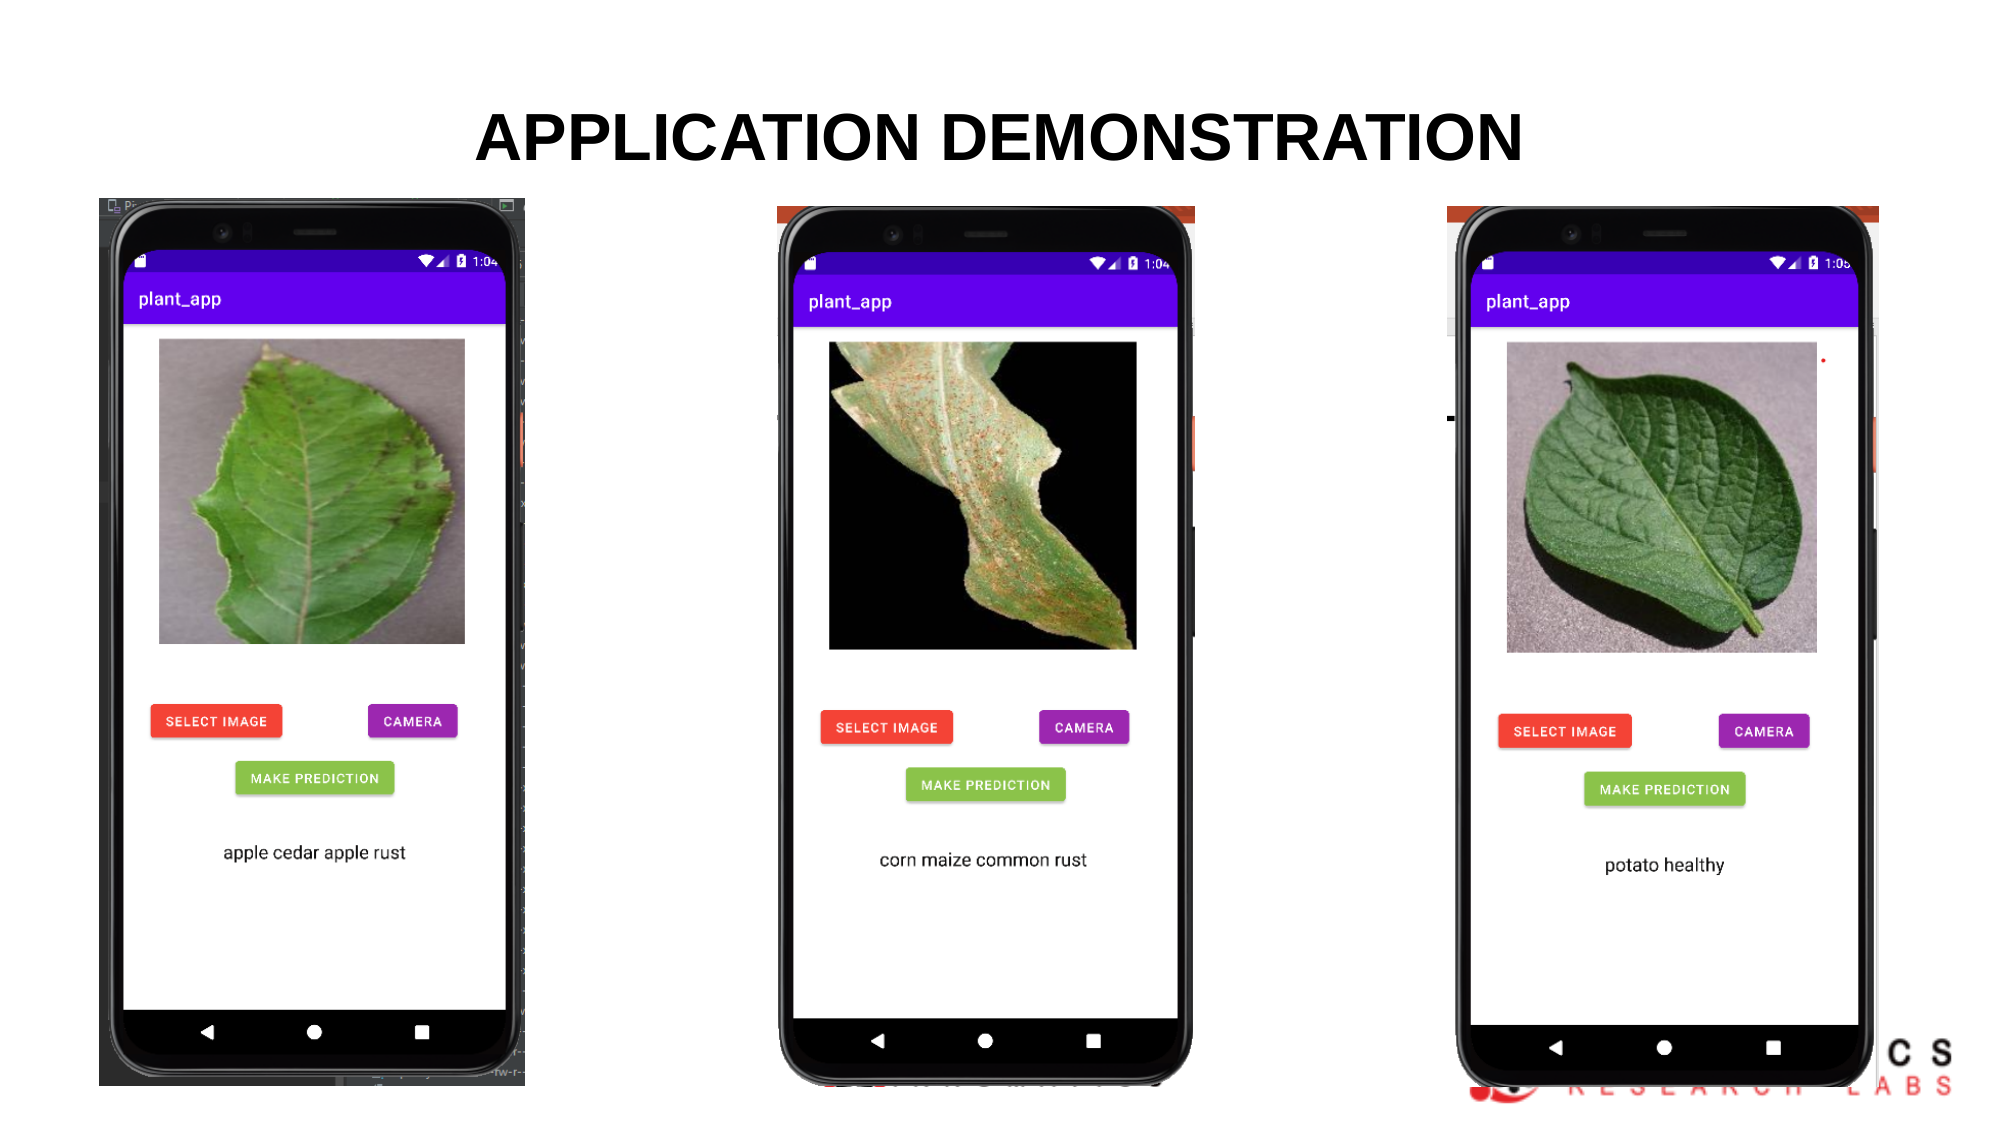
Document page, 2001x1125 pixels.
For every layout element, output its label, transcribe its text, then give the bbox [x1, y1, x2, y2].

picture [99, 197, 525, 1086]
picture [776, 206, 1195, 1087]
title APPLICATION DEMONSTRATION [99, 44, 1900, 233]
picture [1445, 206, 1975, 1125]
